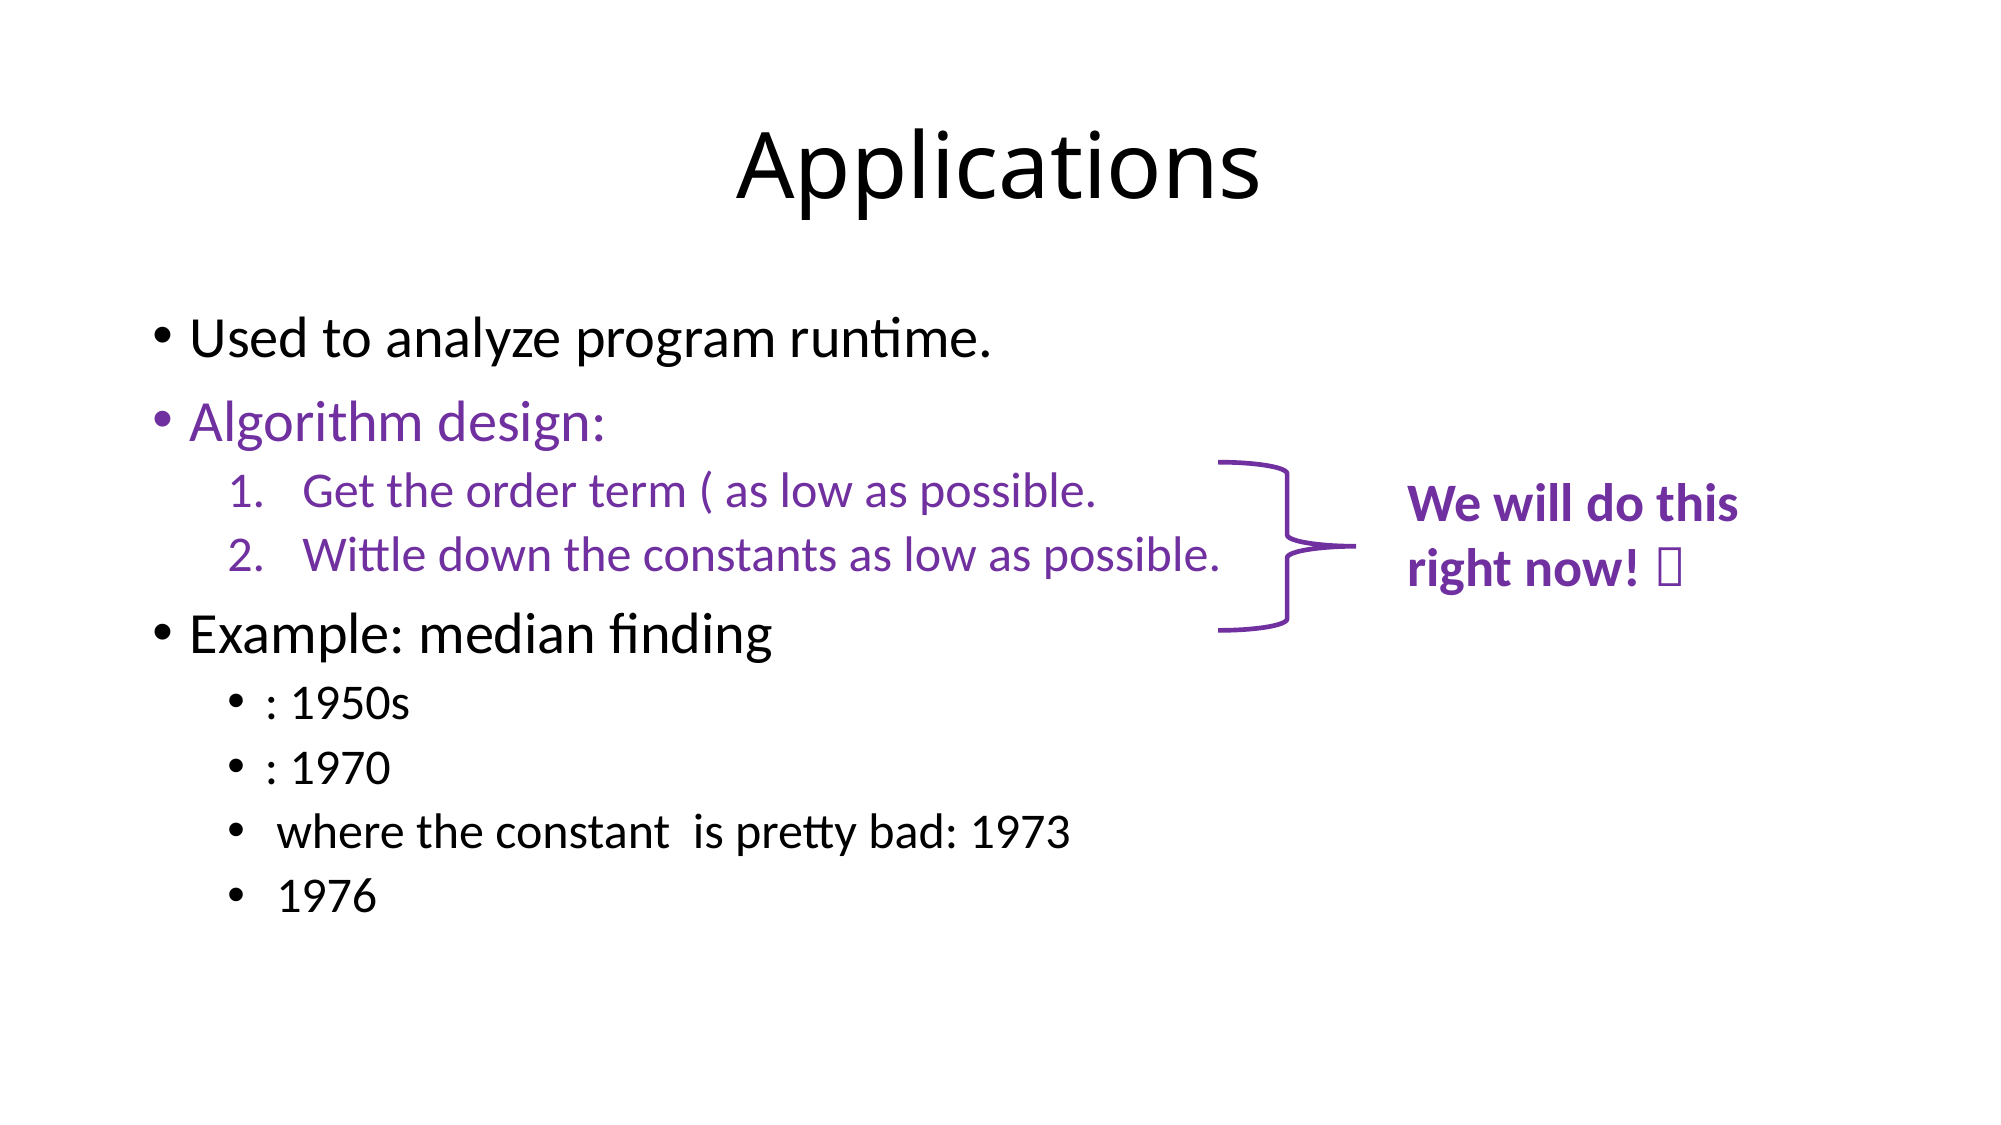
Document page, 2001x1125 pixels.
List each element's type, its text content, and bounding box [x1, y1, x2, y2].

text_box [1218, 461, 1357, 631]
title Applications [137, 59, 1863, 278]
text_box We will do this right now!  [1392, 460, 1863, 605]
